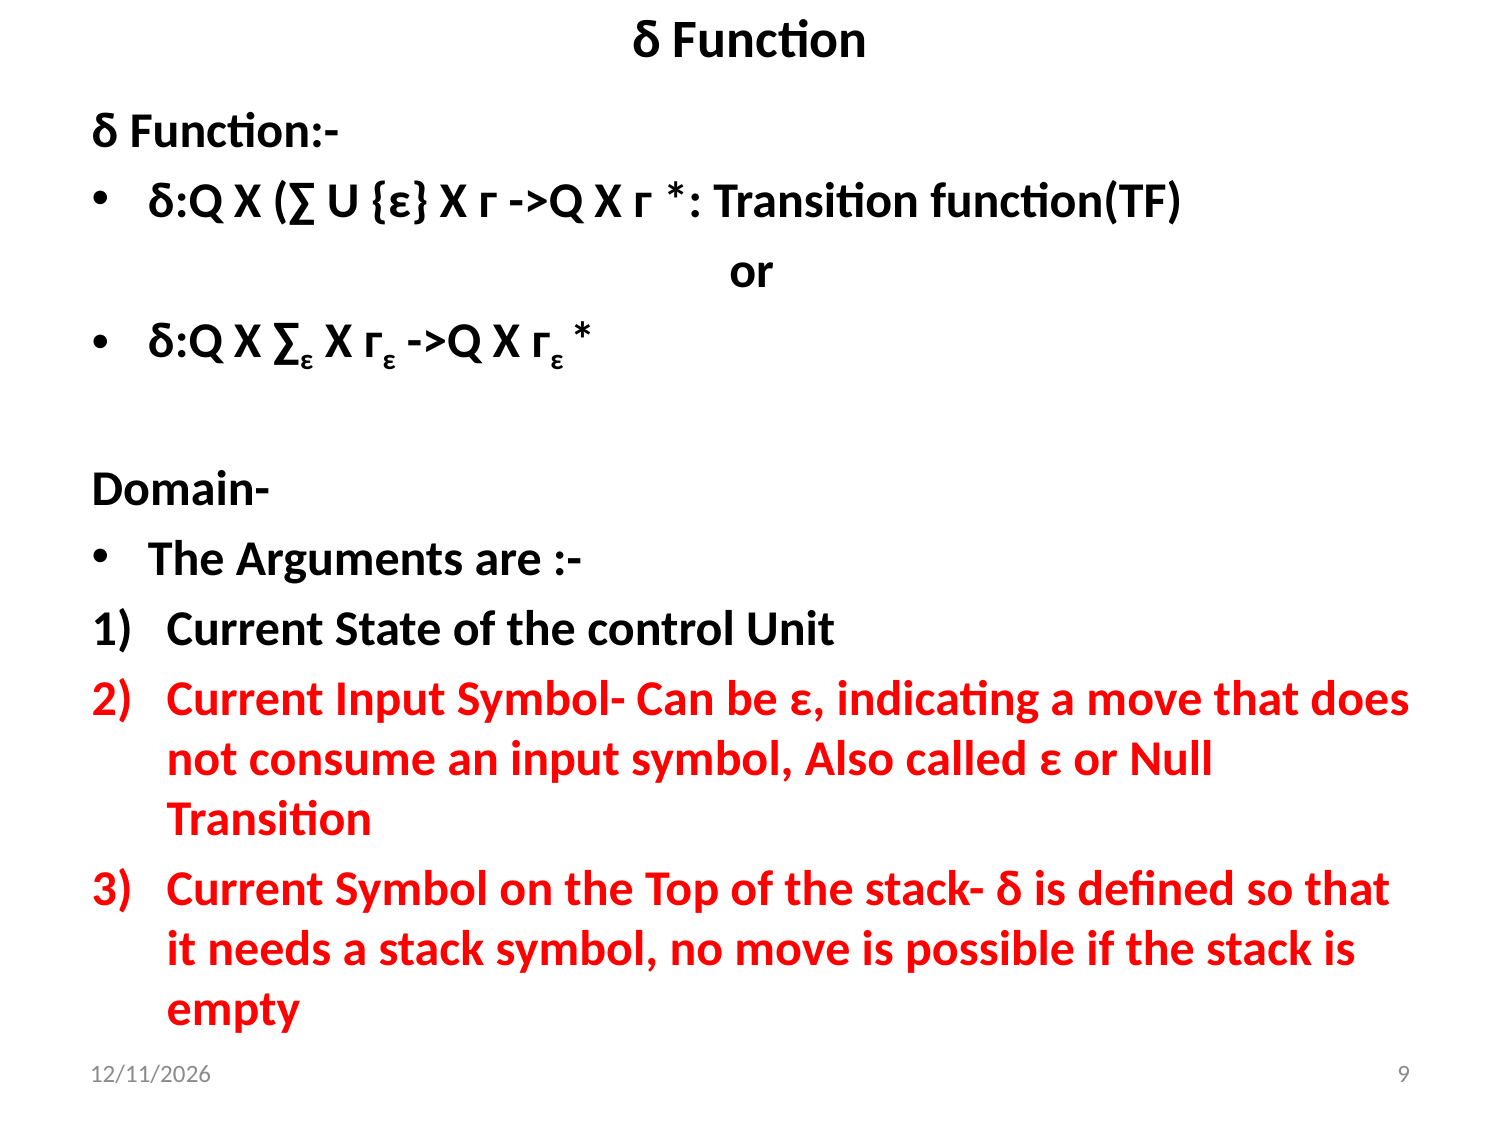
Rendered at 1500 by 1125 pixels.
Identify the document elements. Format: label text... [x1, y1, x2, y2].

title δ Function [75, 0, 1425, 76]
slide_number 9 [1074, 1042, 1425, 1103]
list δ Function:- δ:Q X (∑ U {ε} X ᴦ ->Q X ᴦ *: Transition function(TF) or δ:Q X ∑ε X ᴦε ->Q X ᴦε * Domain- The Arguments are :- Current State of the control Unit Current Input Symbol- Can be ε, indicating a move that does not consume an input symbol, Also called ε or Null Transition Current Symbol on the Top of the stack- δ is defined so that it needs a stack symbol, no move is possible if the stack is empty [76, 90, 1427, 1071]
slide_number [75, 1042, 425, 1103]
